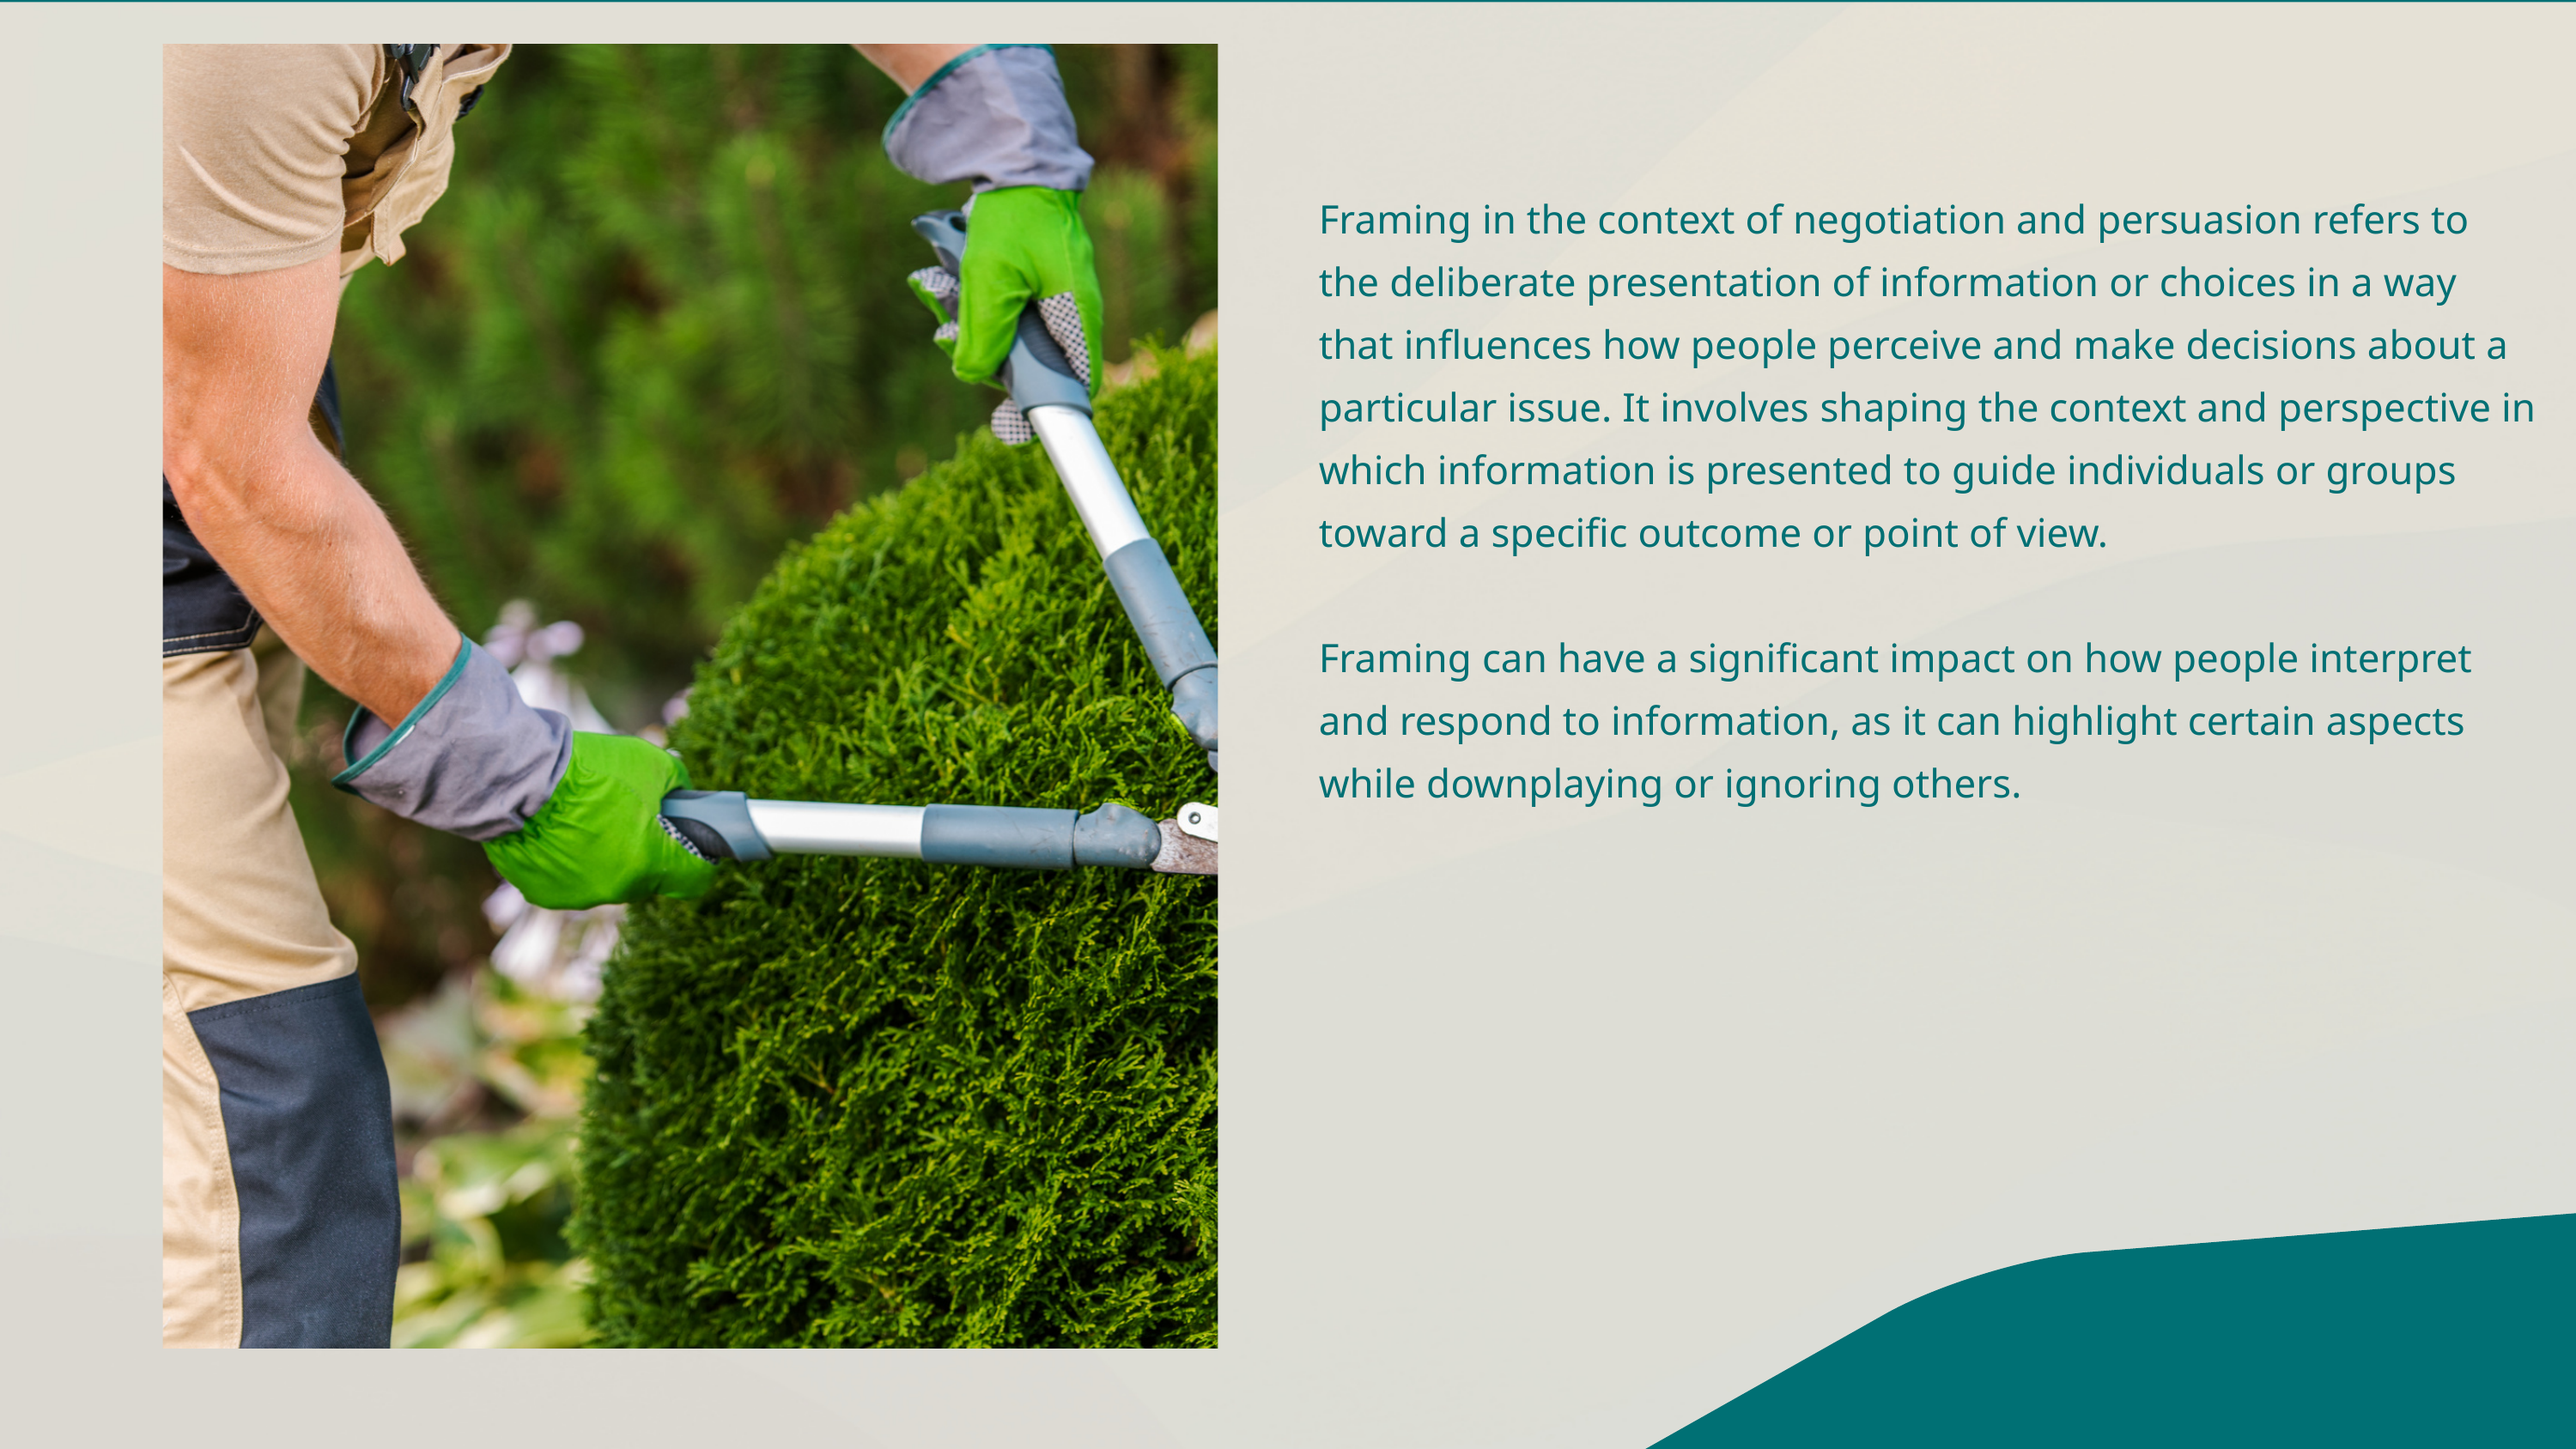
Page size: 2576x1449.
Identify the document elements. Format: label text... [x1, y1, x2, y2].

text_box [0, 0, 2576, 1449]
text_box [162, 44, 1218, 1349]
text_box Framing in the context of negotiation and persuasion refers to the deliberate presentation of information or choices in a way that influences how people perceive and make decisions about a particular issue. It involves shaping the context and perspective in which information is presented to guide individuals or groups toward a specific outcome or point of view. Framing can have a significant impact on how people interpret and respond to information, as it can highlight certain aspects while downplaying or ignoring others. [1318, 179, 2537, 806]
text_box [1132, 1253, 2576, 1449]
